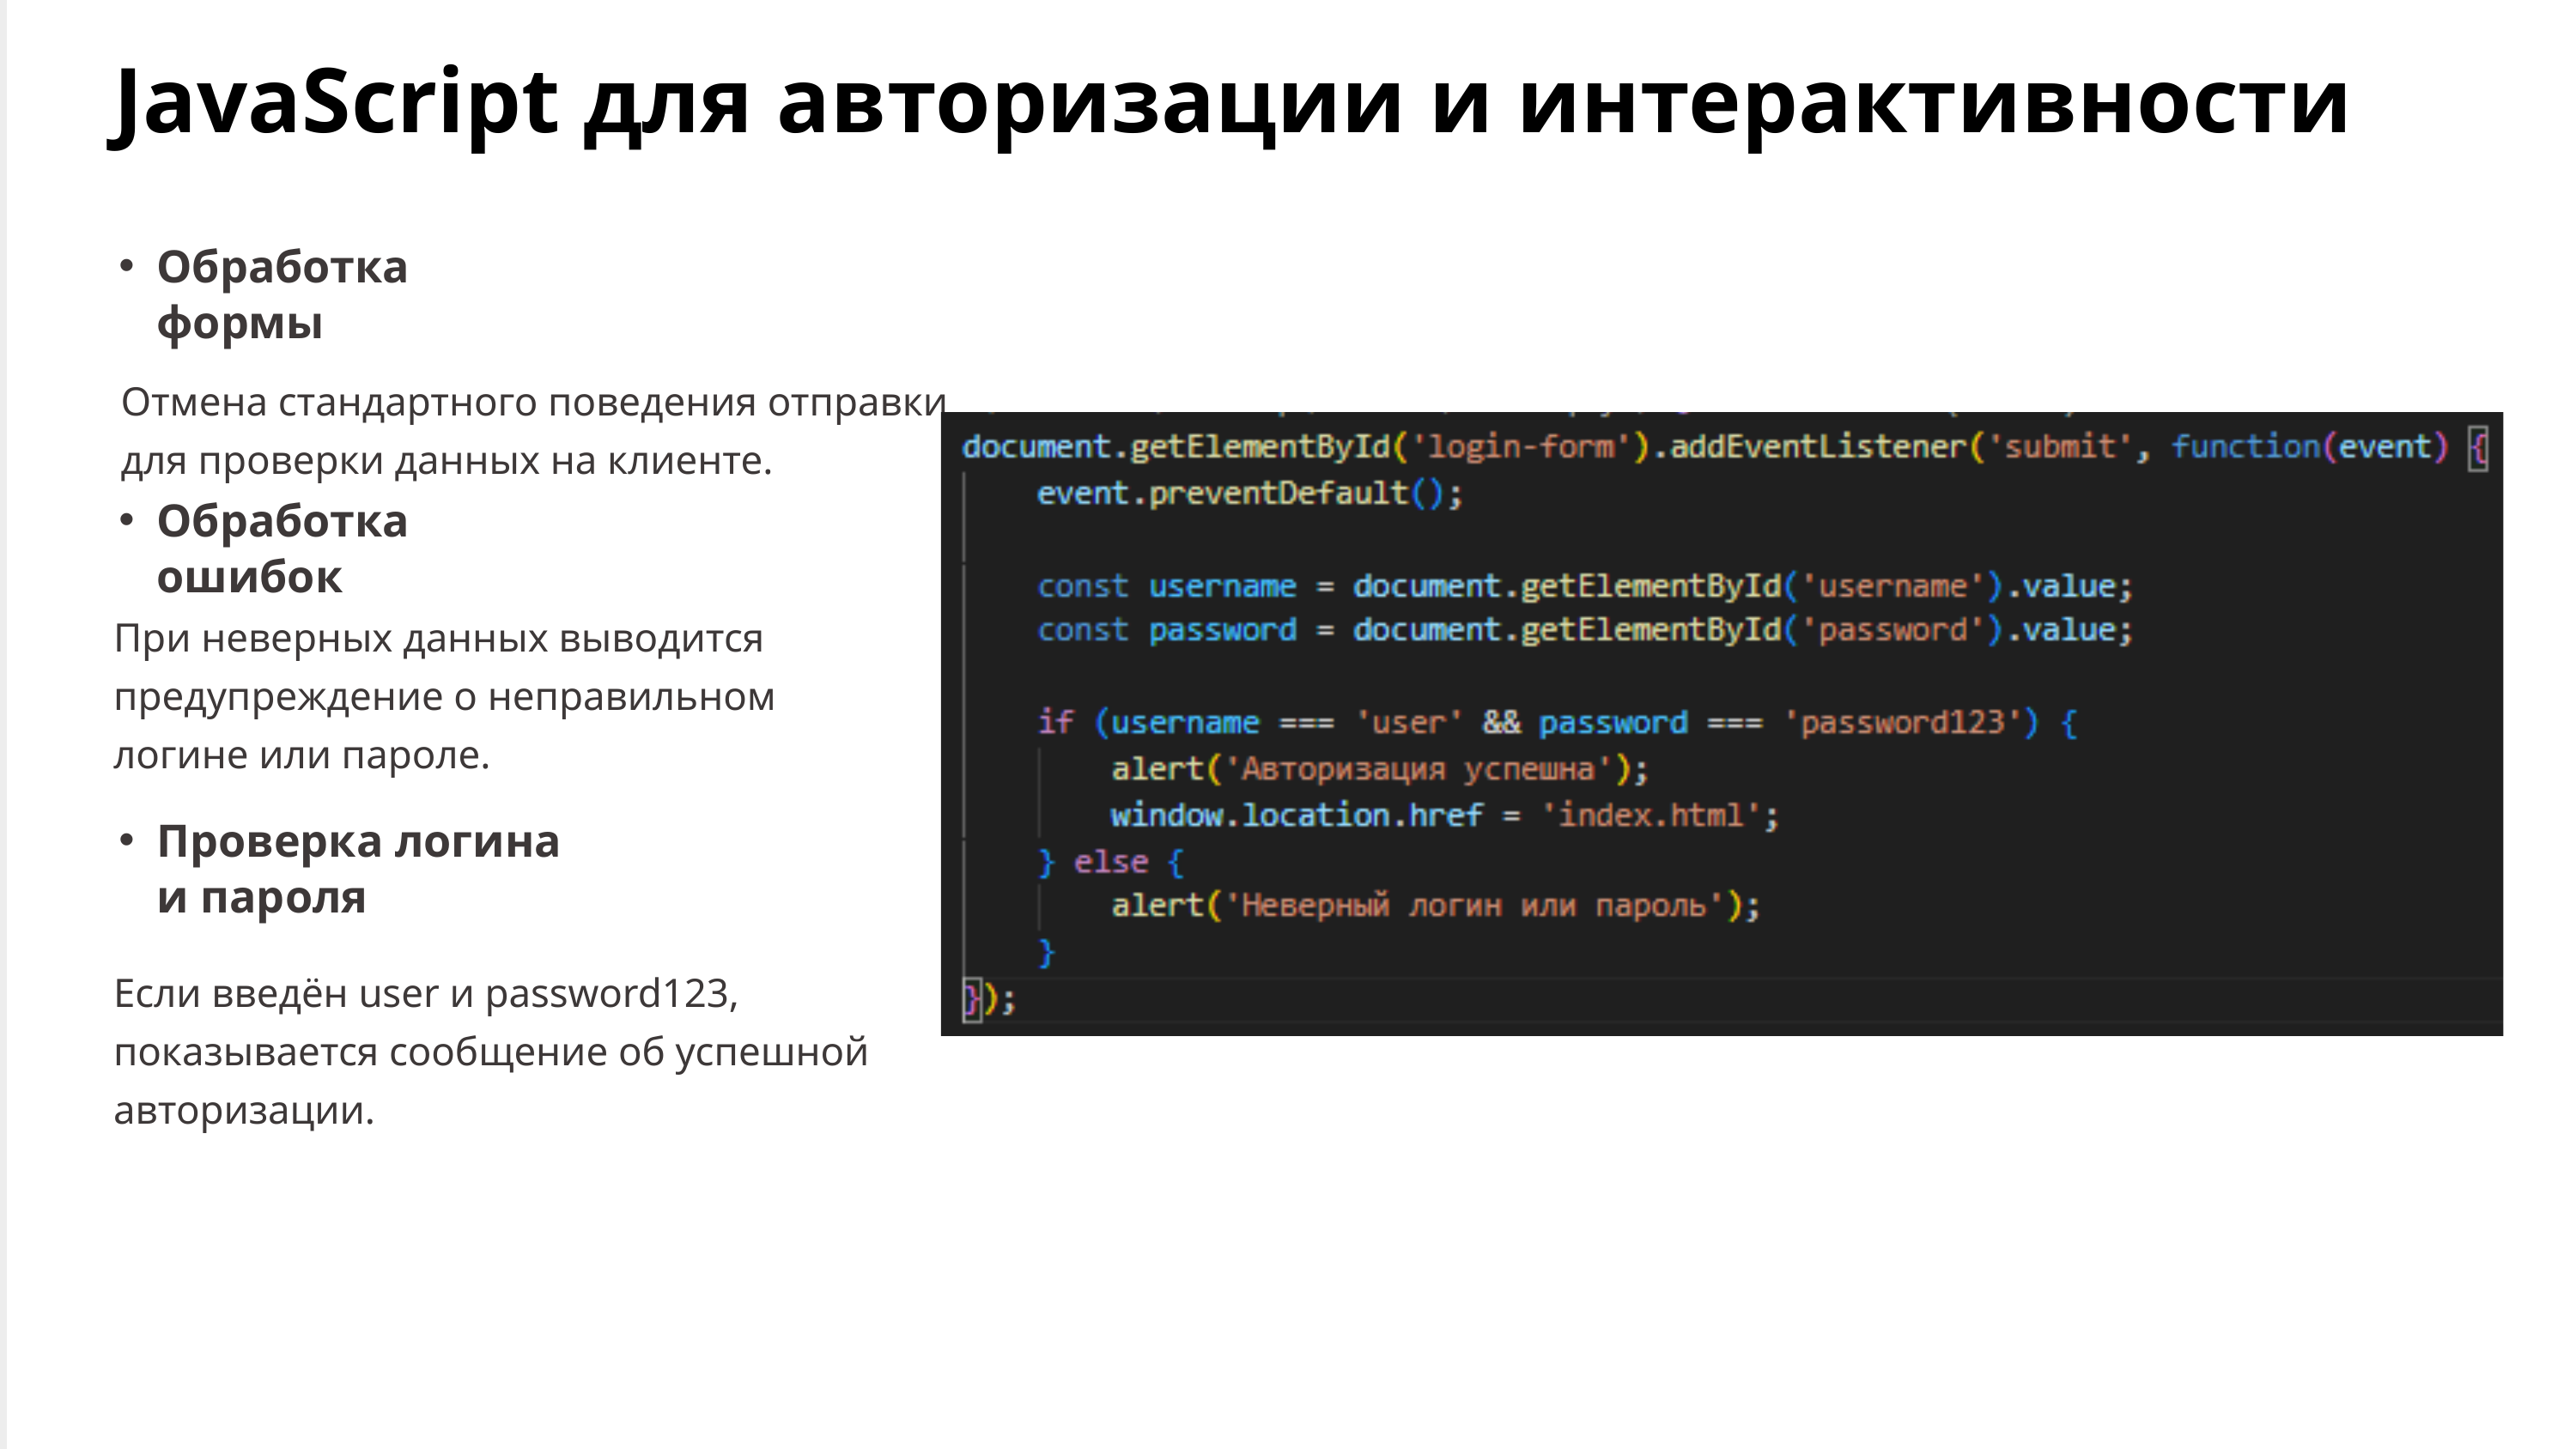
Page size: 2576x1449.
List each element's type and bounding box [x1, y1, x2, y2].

text_box [112, 40, 2476, 227]
text_box [80, 236, 531, 362]
text_box [120, 372, 1007, 609]
text_box [112, 964, 873, 1201]
text_box [112, 609, 922, 784]
text_box [80, 811, 596, 937]
text_box [6, 0, 2576, 1449]
text_box [80, 490, 550, 616]
